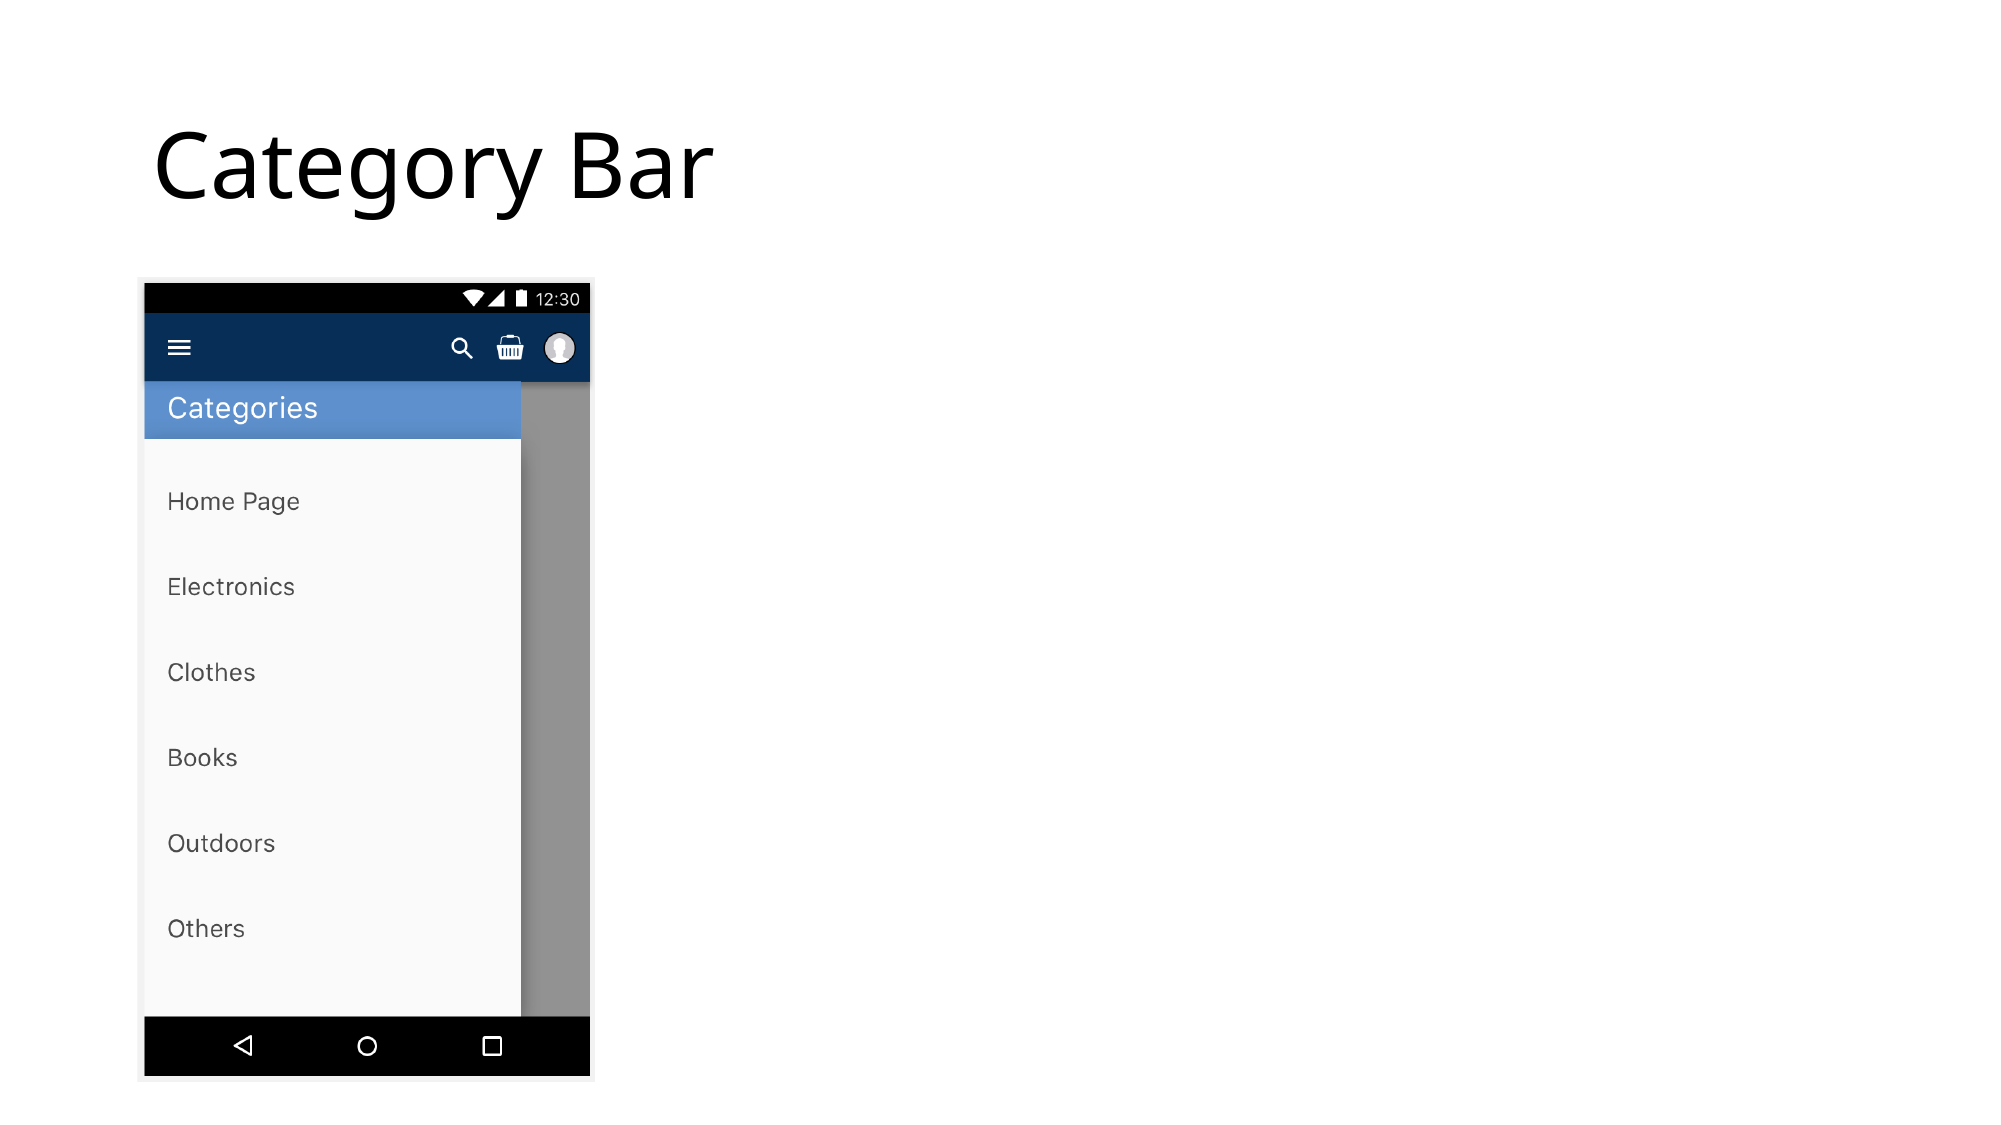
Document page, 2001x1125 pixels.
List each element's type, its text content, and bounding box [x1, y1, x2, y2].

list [137, 277, 595, 1082]
title Category Bar [137, 59, 1863, 278]
